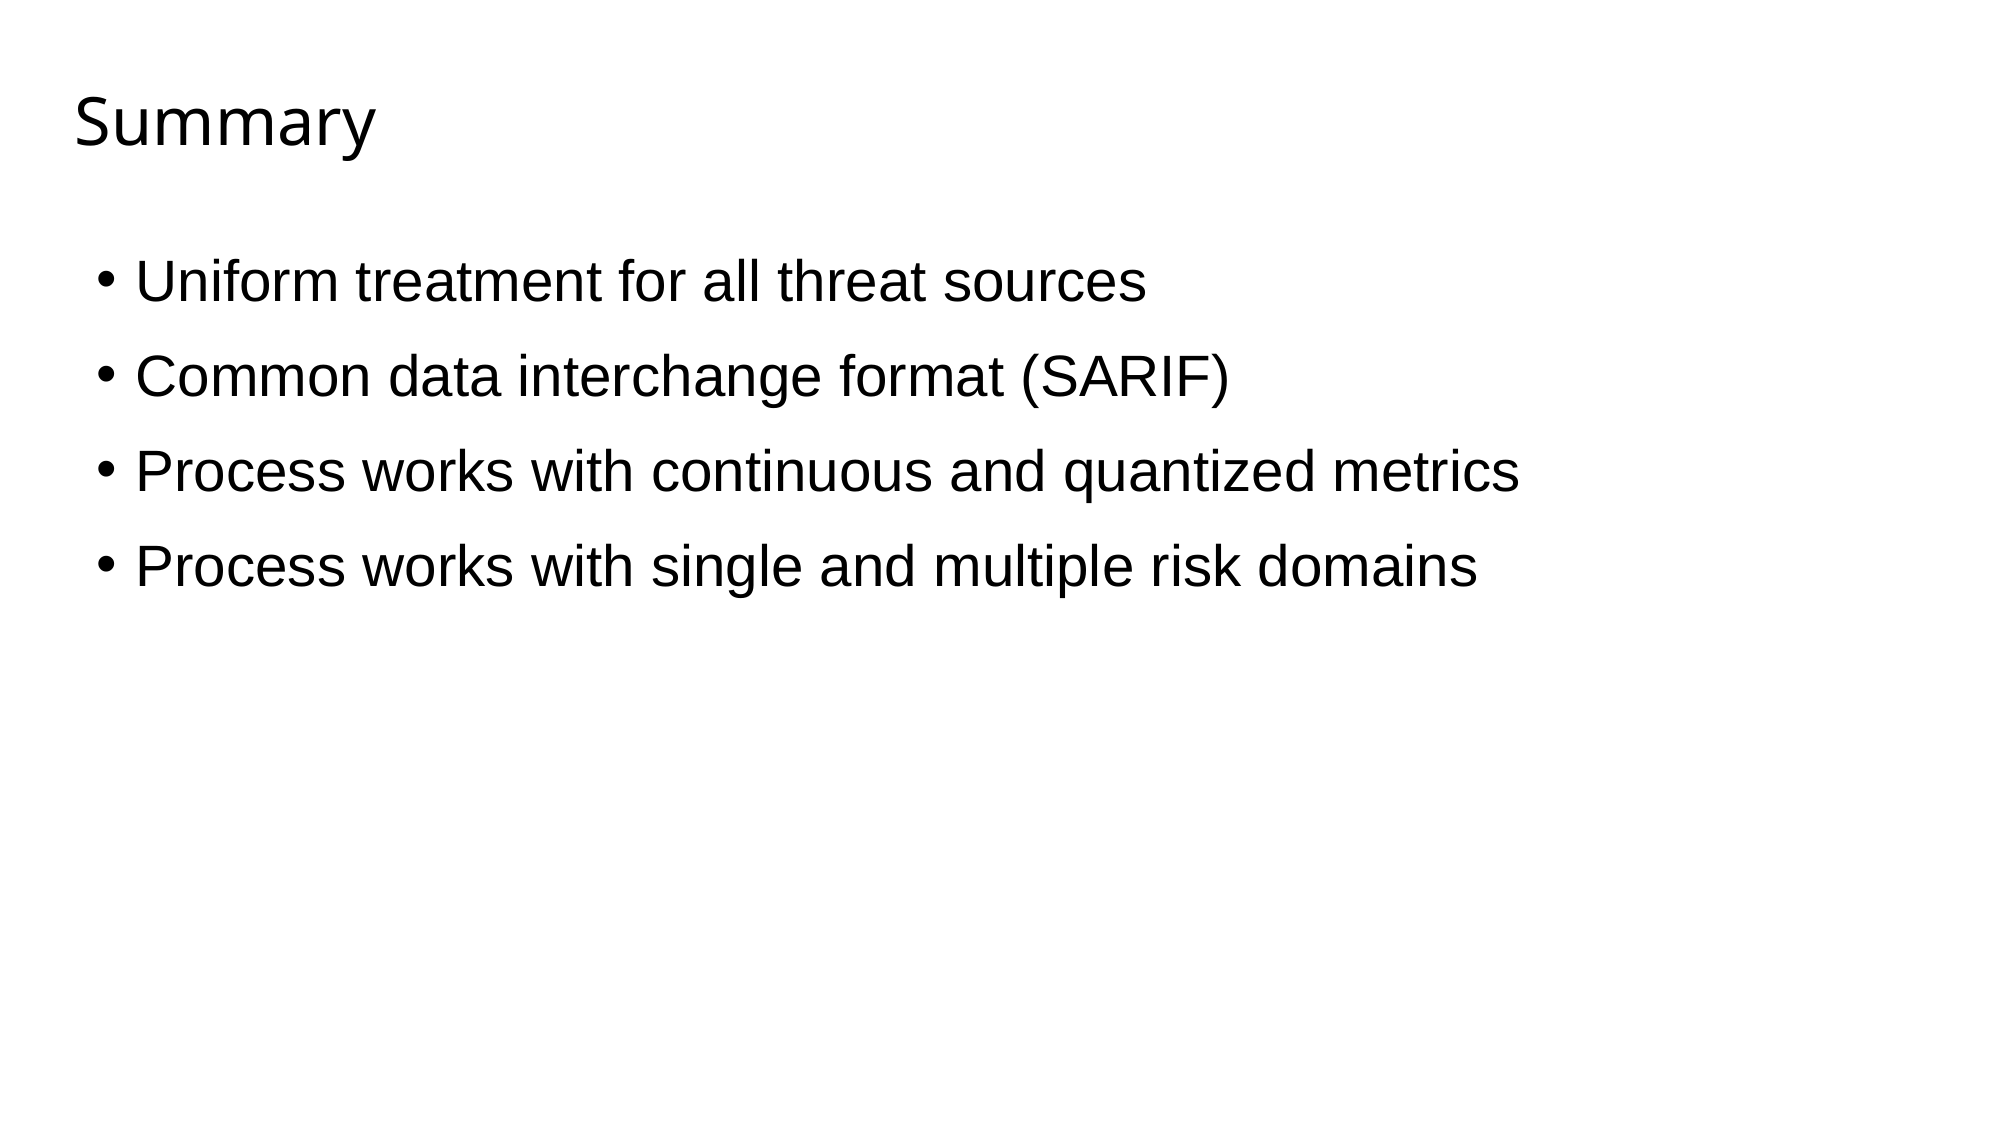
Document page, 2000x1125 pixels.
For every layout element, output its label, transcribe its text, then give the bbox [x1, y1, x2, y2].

title Summary [74, 75, 1925, 162]
text_box Uniform treatment for all threat sources Common data interchange format (SARIF) Process works with continuous and quantized metrics Process works with single and multiple risk domains [81, 235, 1538, 606]
